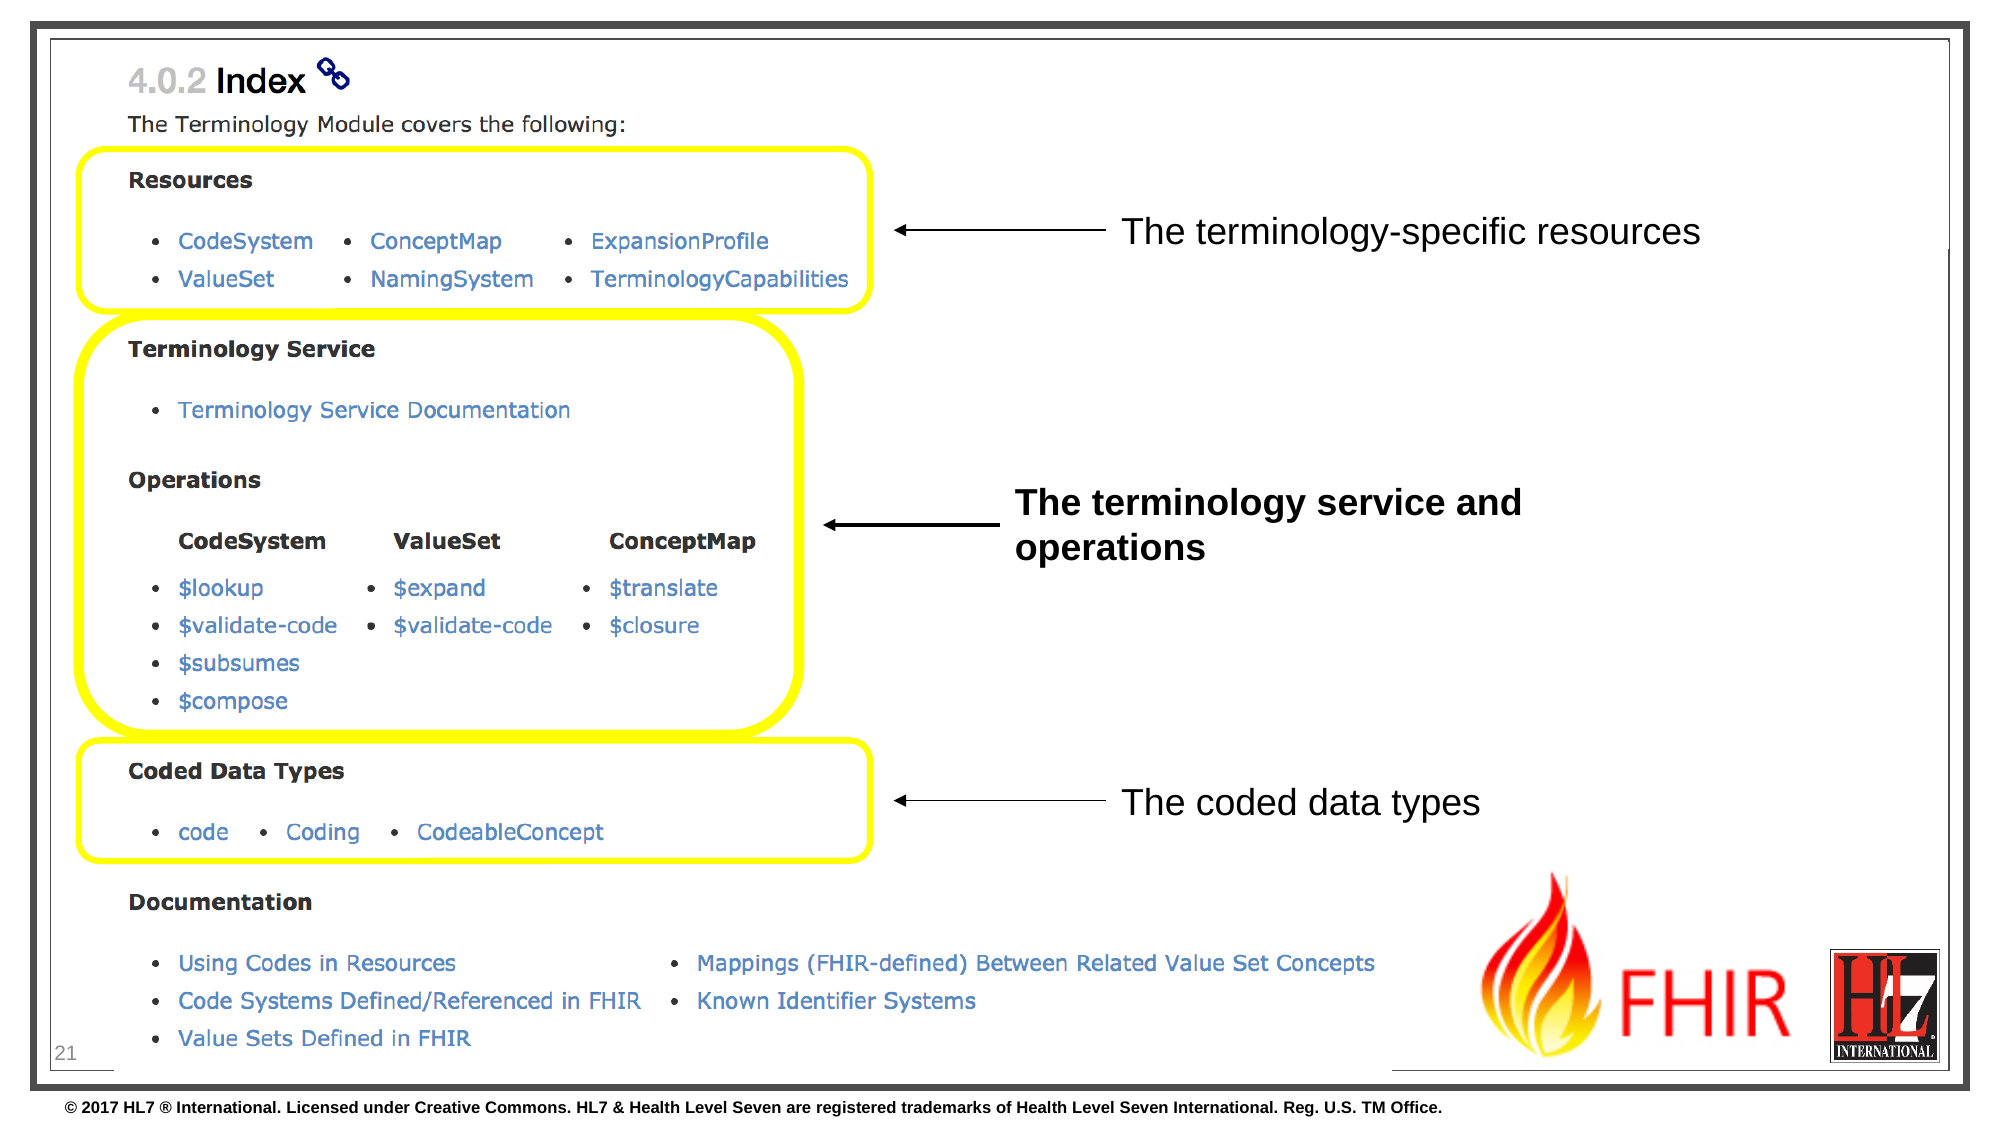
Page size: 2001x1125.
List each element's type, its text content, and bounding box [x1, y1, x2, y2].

picture [113, 42, 1392, 1071]
picture [1945, 42, 1949, 249]
text_box [78, 149, 108, 312]
text_box [78, 740, 108, 861]
picture [1468, 860, 1804, 1067]
text_box [78, 327, 108, 722]
picture [1830, 949, 1940, 1063]
slide_number 21 [39, 1034, 109, 1071]
text_box The terminology-specific resources [1396, 199, 1721, 260]
text_box The coded data types [1396, 770, 1721, 831]
text_box The terminology service and operations [1396, 470, 1615, 576]
